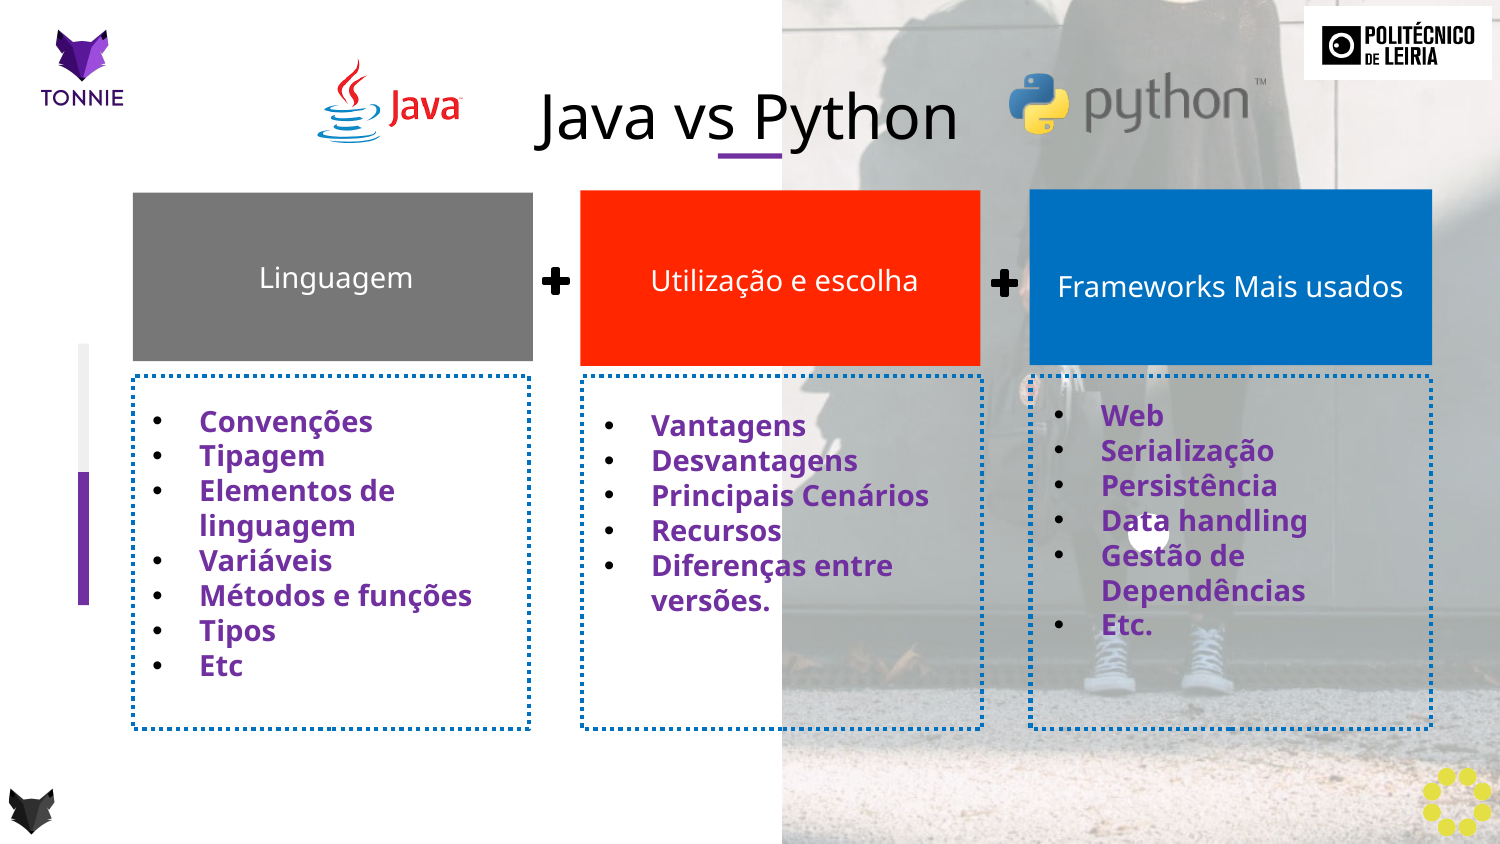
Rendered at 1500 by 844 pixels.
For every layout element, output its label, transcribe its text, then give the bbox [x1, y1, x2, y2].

text_box [542, 267, 570, 295]
text_box [580, 375, 984, 731]
title Java vs Python [138, 61, 1362, 156]
text_box Vantagens Desvantagens Principais Cenários Recursos Diferenças entre versões. [589, 400, 950, 695]
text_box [580, 190, 982, 367]
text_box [132, 192, 534, 362]
text_box Frameworks Mais usados [1039, 208, 1422, 358]
text_box [131, 374, 531, 731]
picture [8, 788, 55, 835]
text_box [78, 472, 89, 606]
text_box Web Serialização Persistência Data handling Gestão de Dependências Etc. [1039, 389, 1407, 650]
picture [1422, 767, 1492, 837]
picture [1006, 70, 1269, 149]
text_box Convenções Tipagem Elementos de linguagem Variáveis Métodos e funções Tipos Etc [137, 395, 498, 690]
text_box [717, 153, 783, 159]
text_box [78, 343, 89, 472]
picture [310, 55, 468, 144]
text_box [991, 269, 1018, 297]
picture [40, 28, 124, 107]
picture [1304, 6, 1492, 80]
text_box [1028, 187, 1434, 367]
text_box [1028, 374, 1433, 731]
